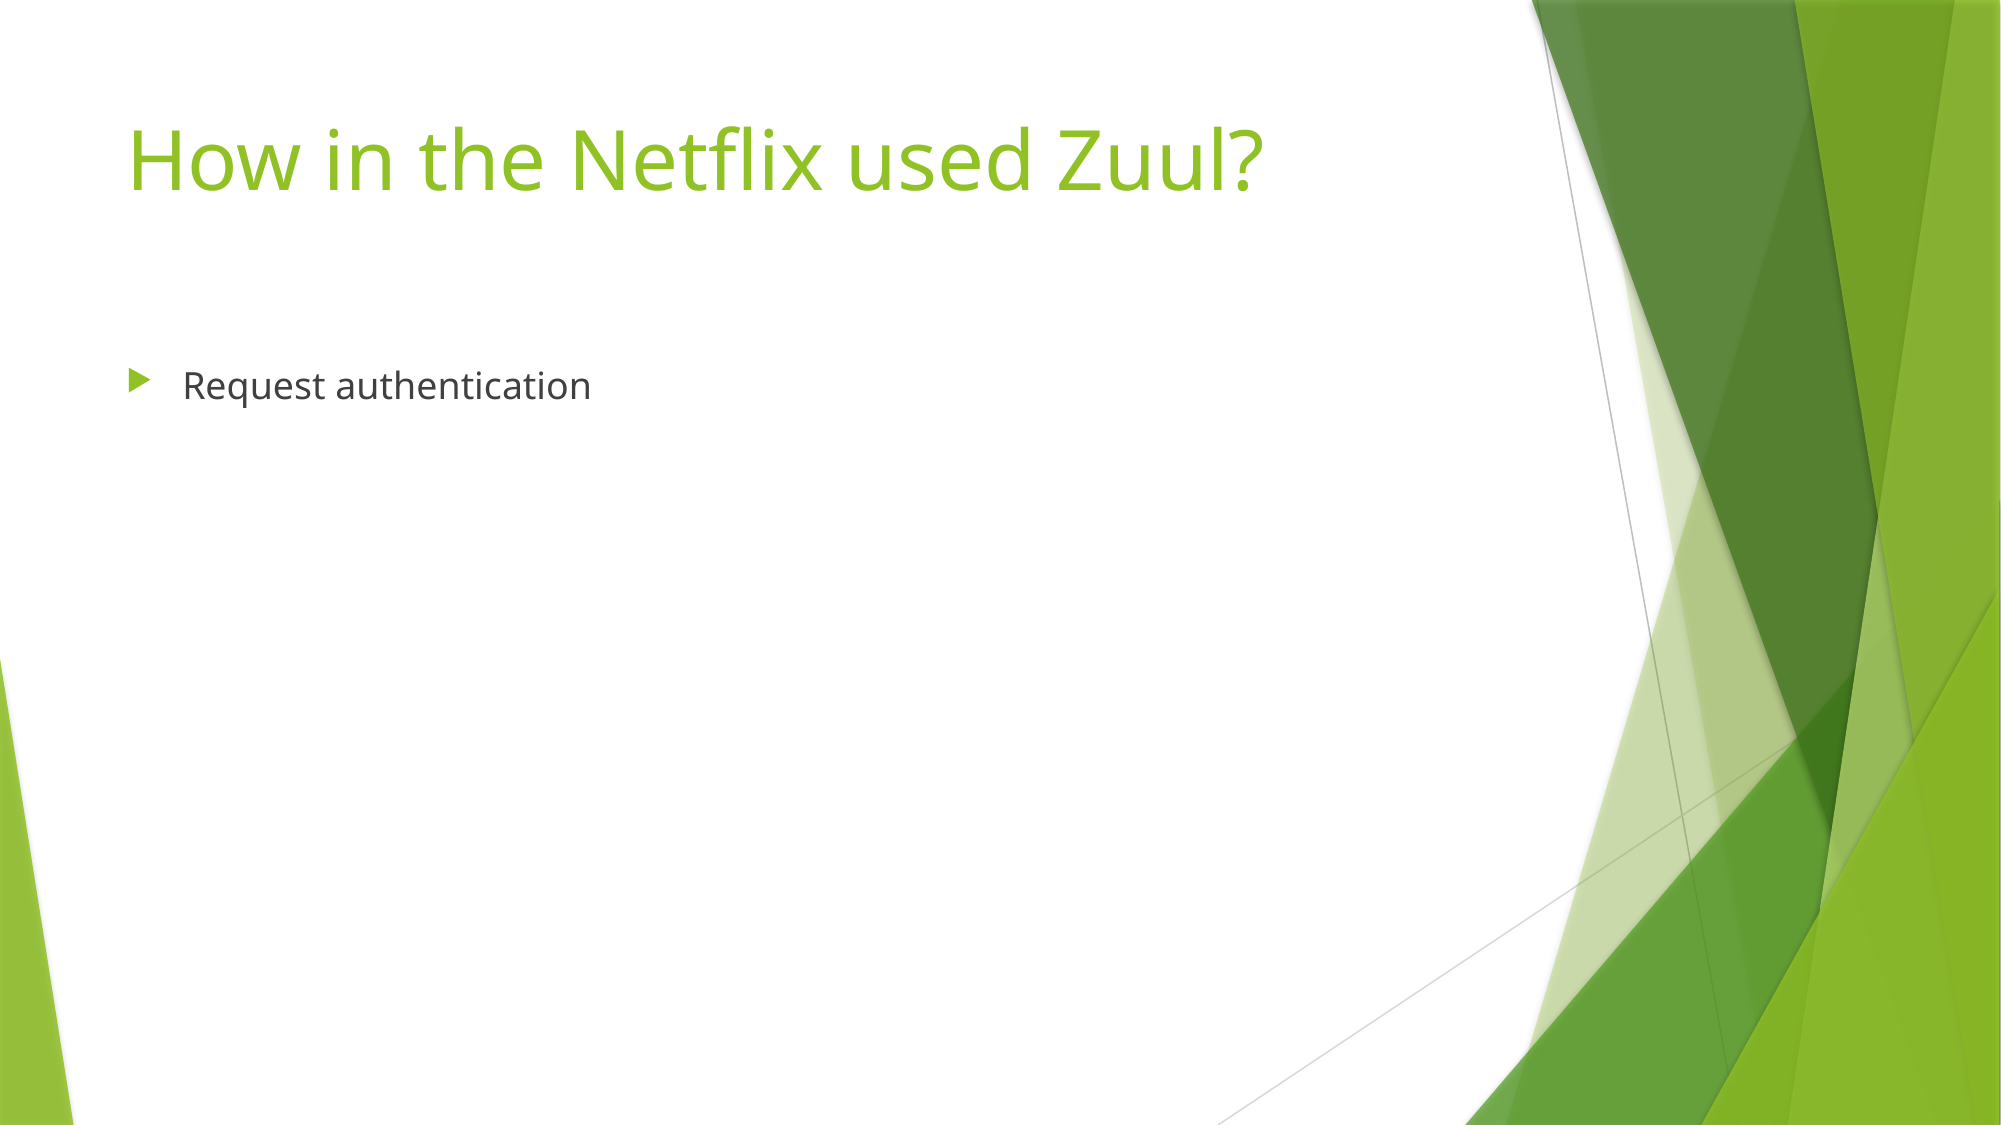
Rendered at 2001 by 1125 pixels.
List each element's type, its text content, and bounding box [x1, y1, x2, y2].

list Request authentication [111, 354, 1522, 992]
title How in the Netflix used Zuul? [111, 99, 1522, 317]
